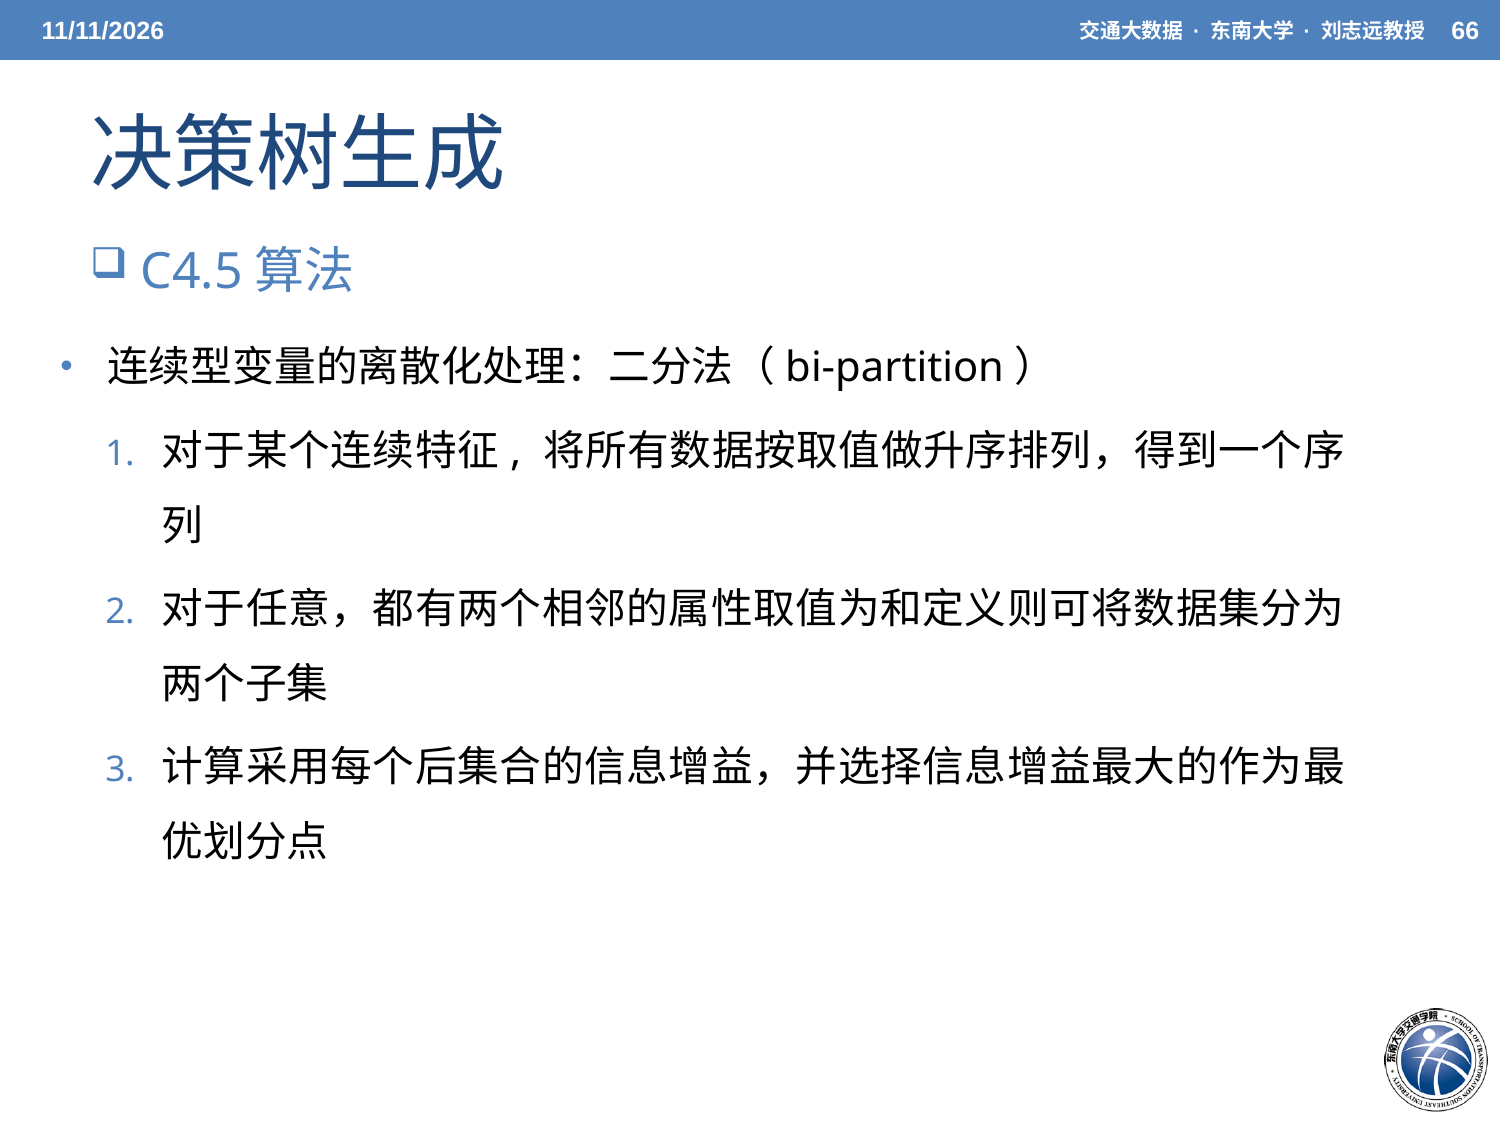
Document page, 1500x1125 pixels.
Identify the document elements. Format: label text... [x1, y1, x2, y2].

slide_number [26, 2, 502, 58]
title 决策树生成 [75, 69, 1425, 232]
picture [1384, 1008, 1489, 1112]
text_box C4.5算法 [74, 200, 1271, 308]
slide_number 66 [1436, 2, 1500, 58]
footer 交通大数据 · 东南大学 · 刘志远教授 [647, 2, 1436, 58]
